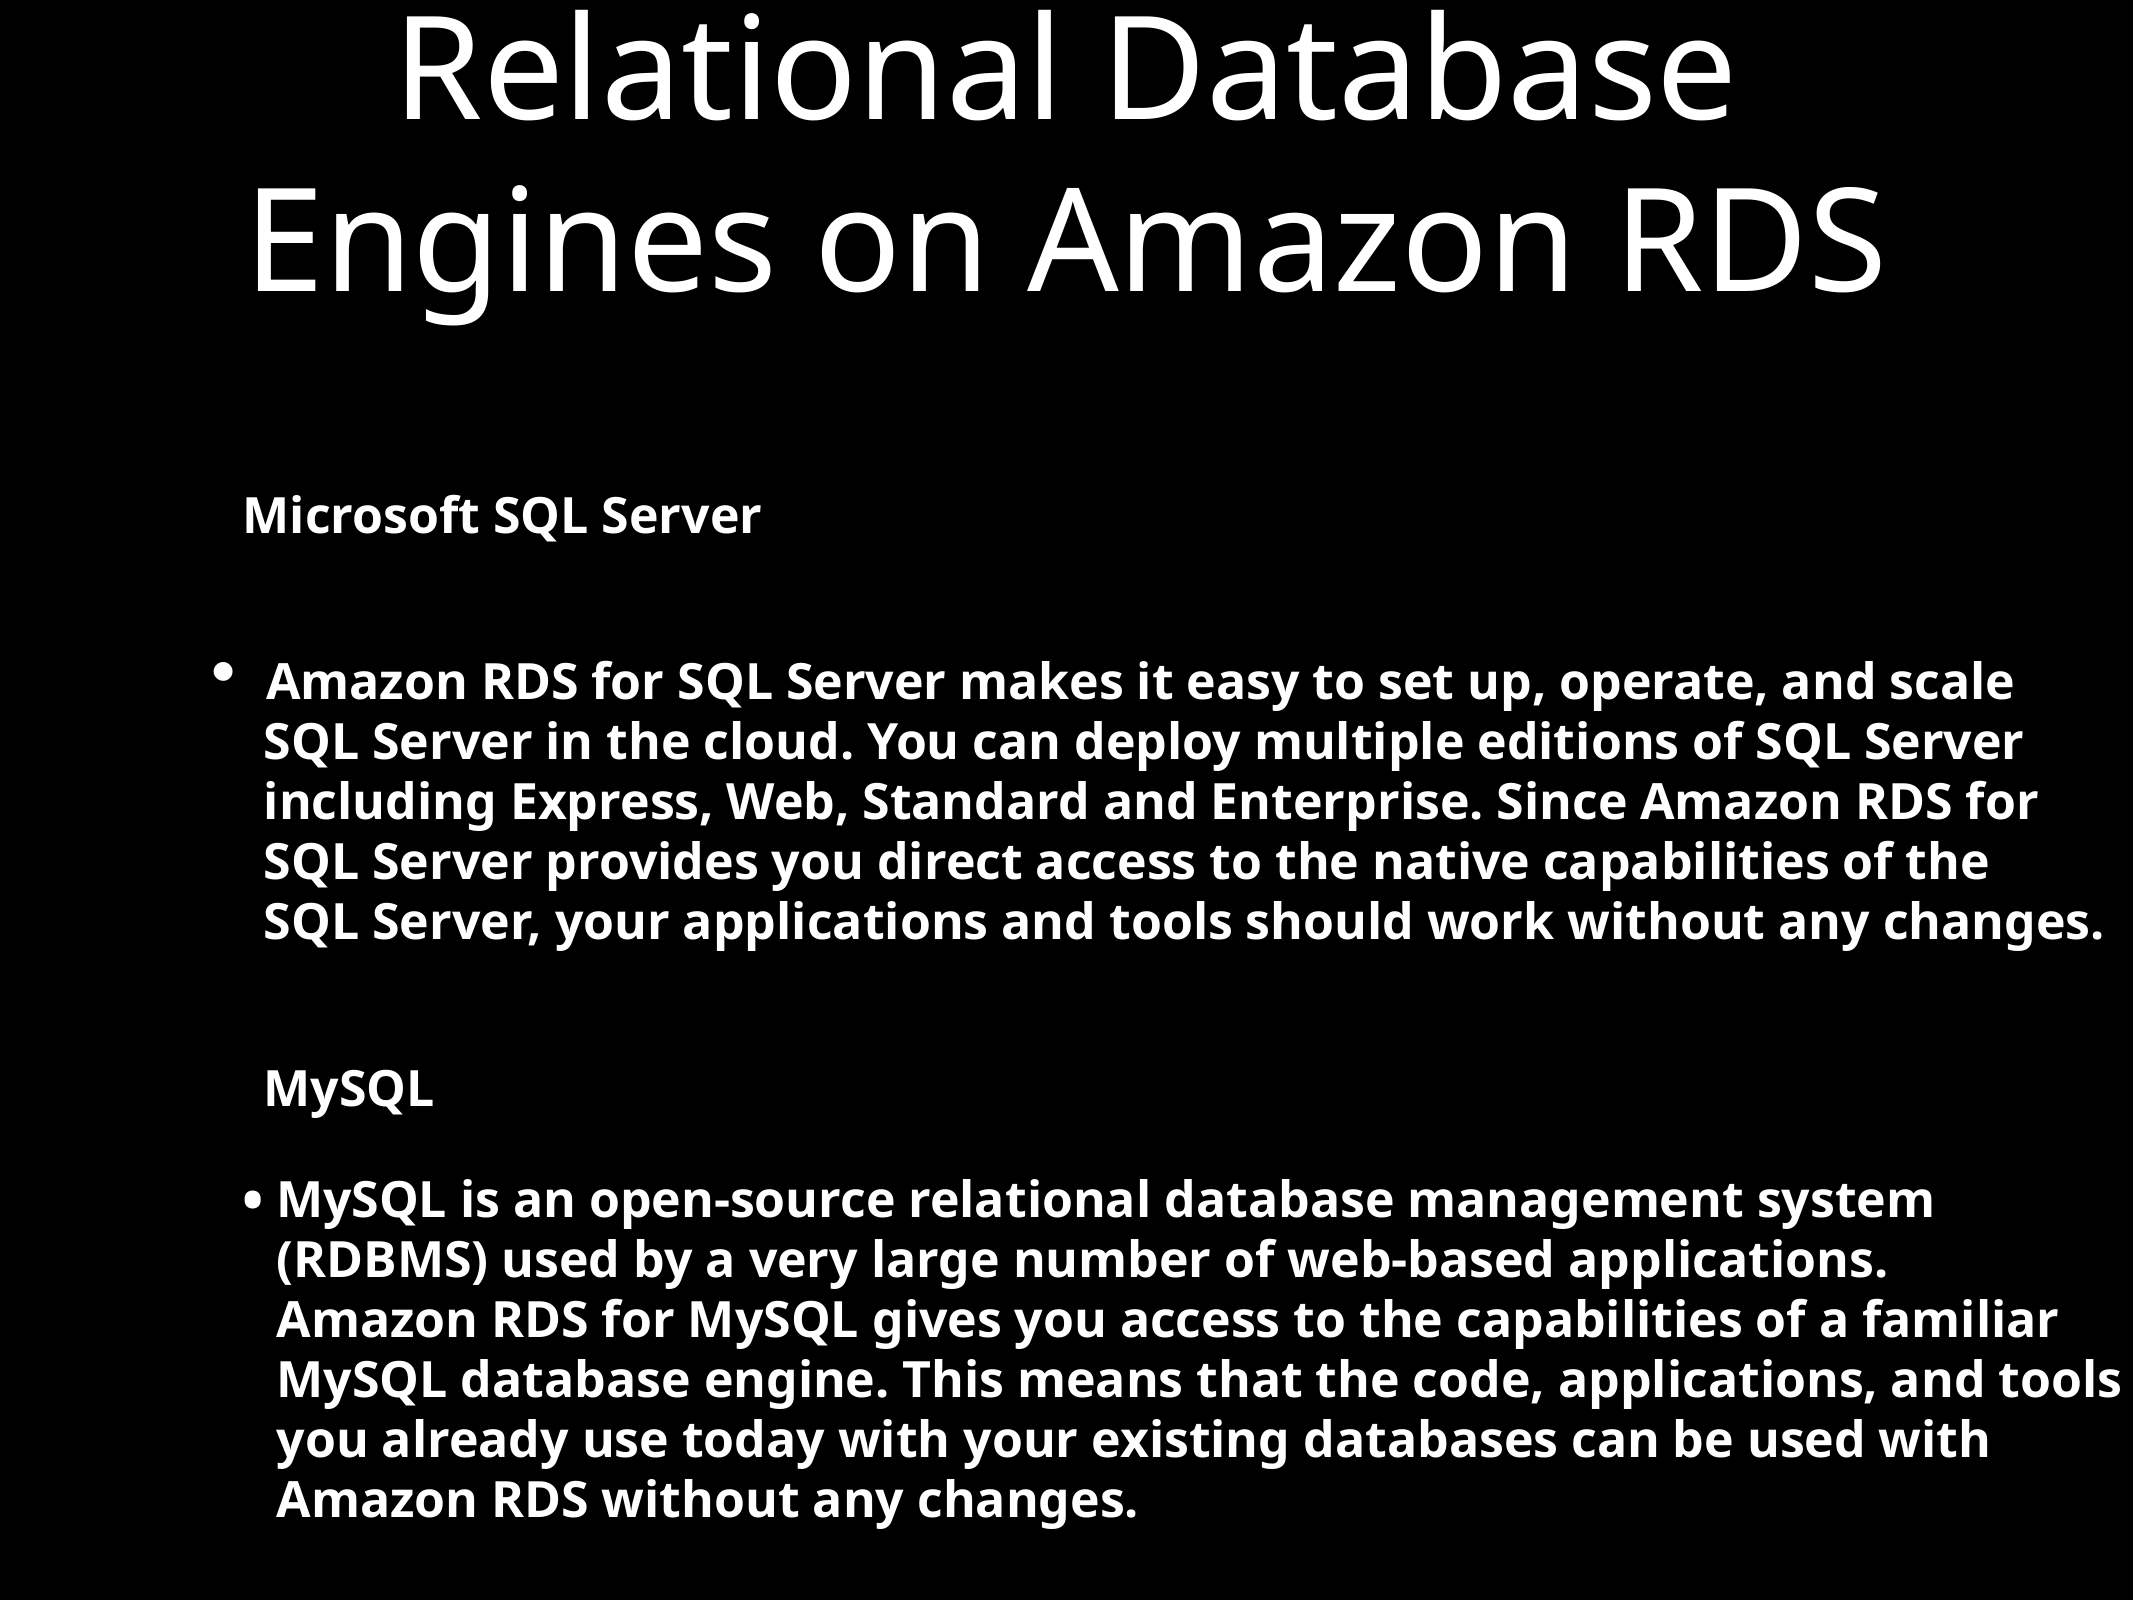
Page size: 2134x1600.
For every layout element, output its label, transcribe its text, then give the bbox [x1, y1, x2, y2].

title Relational Database Engines on Amazon RDS [194, 0, 1939, 330]
text_box MySQL is an open-source relational database management system (RDBMS) used by a very large number of web-based applications. Amazon RDS for MySQL gives you access to the capabilities of a familiar MySQL database engine. This means that the code, applications, and tools you already use today with your existing databases can be used with Amazon RDS without any changes. [229, 1159, 2134, 1537]
text_box Amazon RDS for SQL Server makes it easy to set up, operate, and scale SQL Server in the cloud. You can deploy multiple editions of SQL Server including Express, Web, Standard and Enterprise. Since Amazon RDS for SQL Server provides you direct access to the native capabilities of the SQL Server, your applications and tools should work without any changes. [203, 641, 2114, 959]
text_box MySQL [255, 1048, 444, 1126]
text_box Microsoft SQL Server [234, 474, 771, 552]
